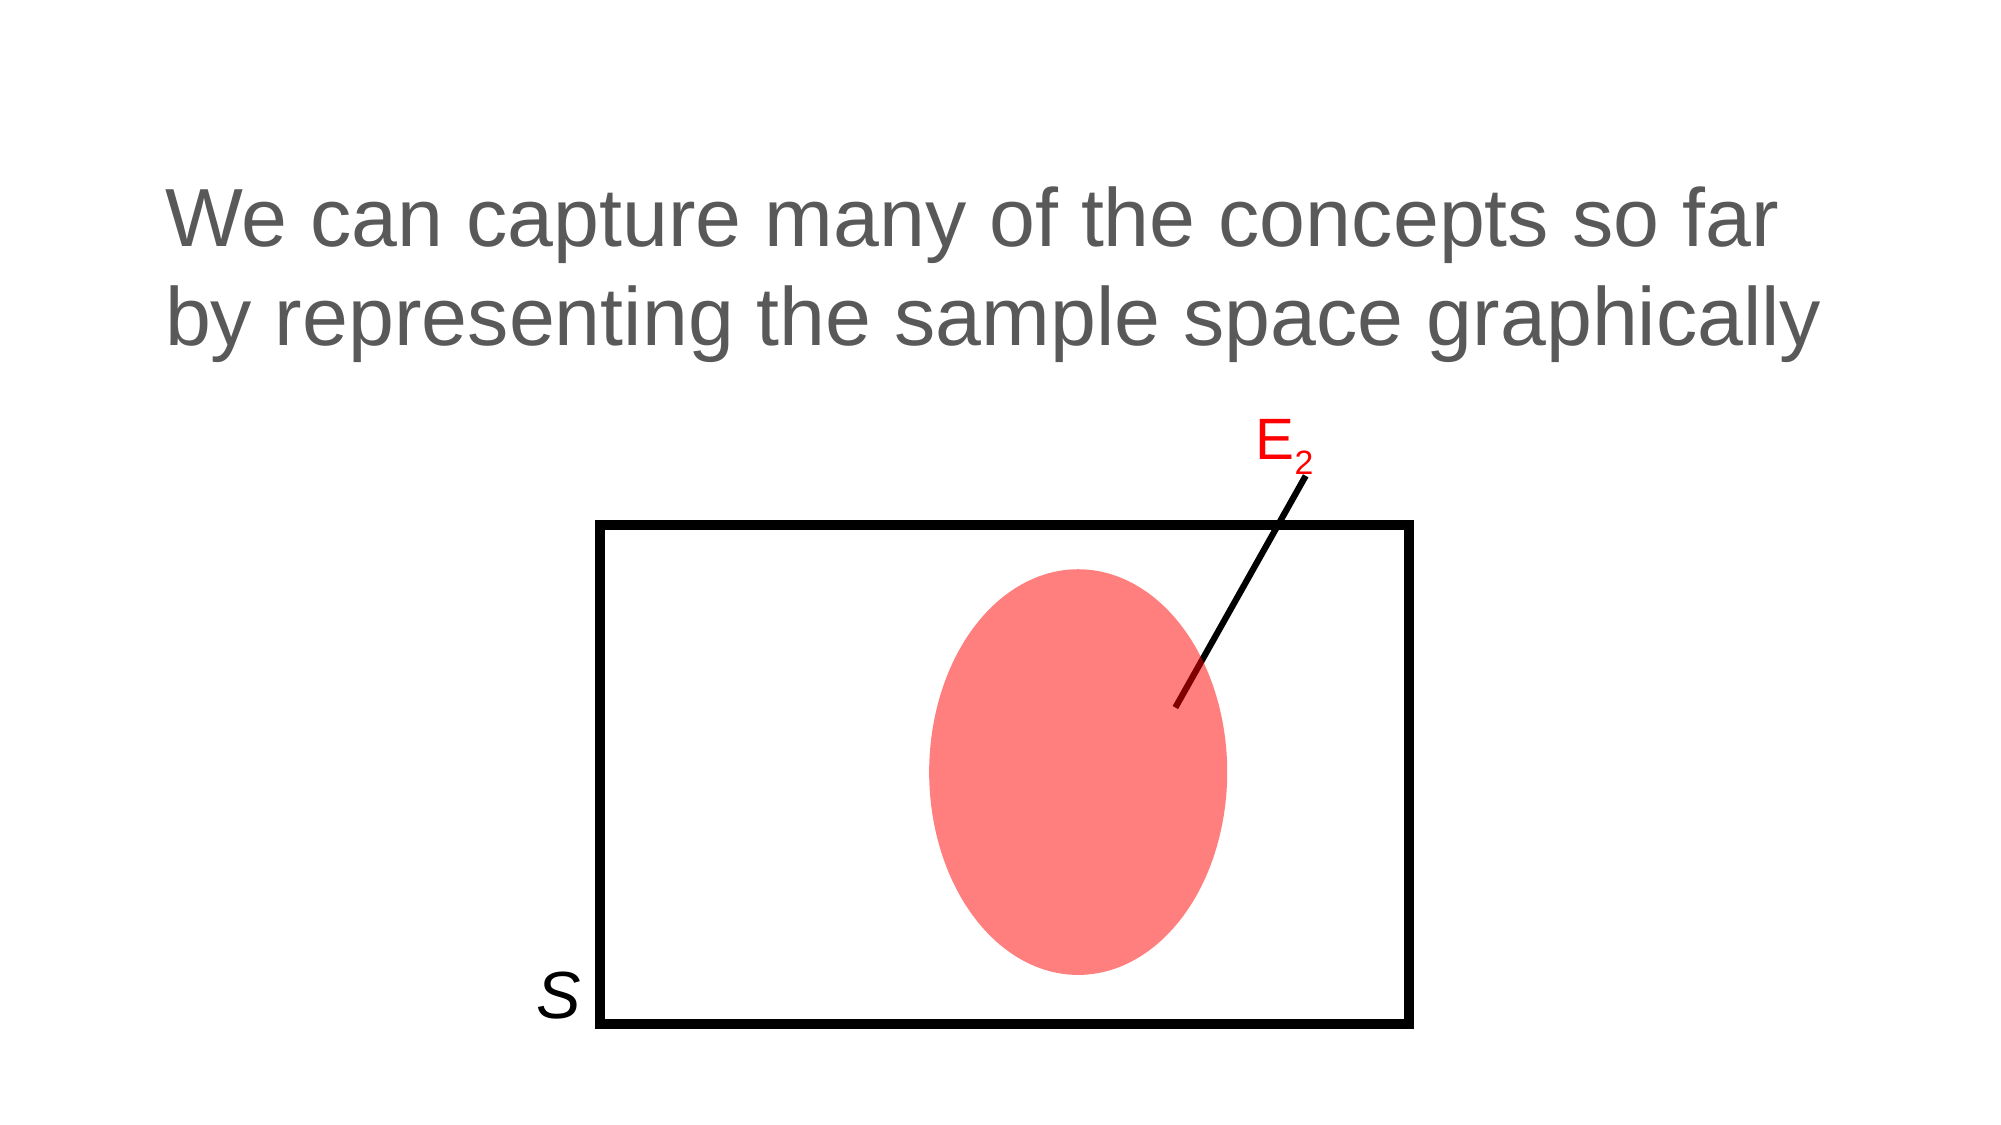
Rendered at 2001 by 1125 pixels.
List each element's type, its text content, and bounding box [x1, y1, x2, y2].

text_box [1175, 475, 1306, 708]
text_box S [535, 944, 552, 1039]
text_box [599, 524, 1410, 1025]
title We can capture many of the concepts so far by representing the sample space graphically [150, 149, 1875, 375]
text_box [928, 568, 1229, 976]
text_box E2 [1241, 394, 1344, 489]
